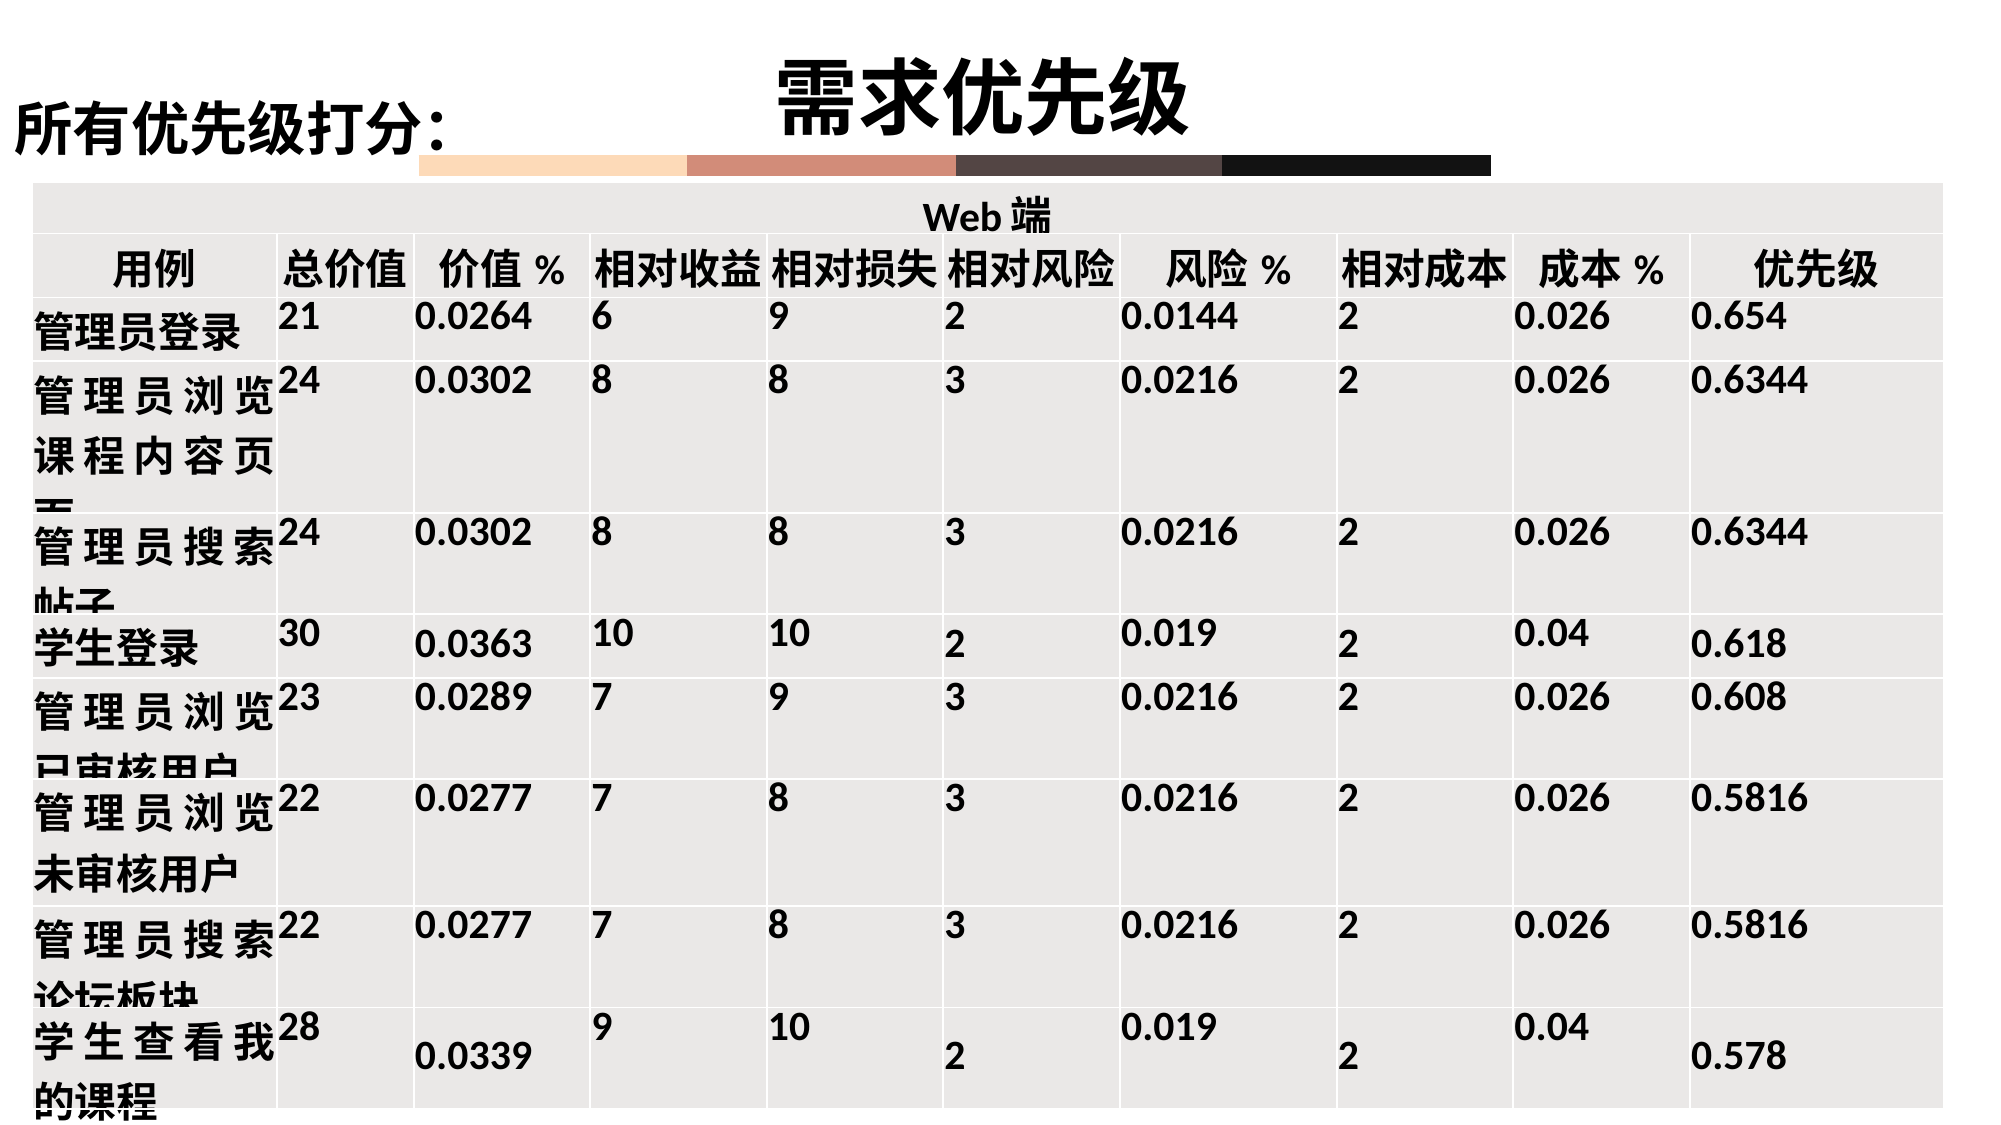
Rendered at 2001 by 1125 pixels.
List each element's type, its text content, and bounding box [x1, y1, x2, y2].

table_cell 成本% [1514, 234, 1689, 297]
table_cell 0.026 [1514, 907, 1689, 1007]
table_cell 管理员搜索帖子 [33, 514, 276, 613]
table_cell 2 [1338, 362, 1512, 512]
table_cell 21 [278, 298, 413, 360]
table_cell 3 [944, 362, 1119, 512]
table_cell 9 [591, 1008, 766, 1108]
table_cell 2 [1338, 1008, 1512, 1108]
table_cell 10 [768, 1008, 942, 1108]
table_cell 相对成本 [1338, 234, 1512, 297]
table_cell 0.5816 [1691, 780, 1943, 905]
table_cell 8 [768, 780, 942, 905]
table_cell 22 [278, 780, 413, 905]
table_cell 管理员搜索论坛板块 [33, 907, 276, 1007]
table_cell 10 [768, 615, 942, 677]
table_cell 0.0302 [415, 362, 589, 512]
table_cell 2 [944, 298, 1119, 360]
table_cell 22 [278, 907, 413, 1007]
table_cell 0.0277 [415, 907, 589, 1007]
table_cell 7 [591, 679, 766, 778]
table_cell 3 [944, 679, 1119, 778]
table_cell 0.0216 [1121, 679, 1336, 778]
table_cell 价值% [415, 234, 589, 297]
table_cell 8 [768, 514, 942, 613]
table_cell 0.026 [1514, 514, 1689, 613]
table_cell 7 [591, 907, 766, 1007]
table_cell 总价值 [278, 234, 413, 297]
table_cell 学生登录 [33, 615, 276, 677]
table_cell 8 [768, 907, 942, 1007]
table_cell 2 [944, 1008, 1119, 1108]
table_cell 2 [1338, 298, 1512, 360]
table_cell 0.0277 [415, 780, 589, 905]
table_cell 3 [944, 780, 1119, 905]
table_cell 0.6344 [1691, 514, 1943, 613]
table_cell 0.0216 [1121, 362, 1336, 512]
table_cell 0.0264 [415, 298, 589, 360]
table_cell 0.0216 [1121, 907, 1336, 1007]
table_cell 9 [768, 679, 942, 778]
table_cell 0.0302 [415, 514, 589, 613]
table_cell 管理员登录 [33, 298, 276, 360]
table_cell 8 [591, 362, 766, 512]
table_cell 0.04 [1514, 615, 1689, 677]
table_cell 2 [1338, 907, 1512, 1007]
table_cell 管理员浏览已审核用户 [33, 679, 276, 778]
table_cell 23 [278, 679, 413, 778]
table_cell 8 [768, 362, 942, 512]
table_cell 管理员浏览未审核用户 [33, 780, 276, 905]
table_header Web端 [33, 183, 1943, 233]
table_cell 0.618 [1691, 615, 1943, 677]
text_box 所有优先级打分： [0, 49, 1823, 170]
table_cell 9 [768, 298, 942, 360]
table_cell 2 [1338, 679, 1512, 778]
table_cell 28 [278, 1008, 413, 1108]
table_cell 0.608 [1691, 679, 1943, 778]
table_cell 0.0289 [415, 679, 589, 778]
table_cell 0.019 [1121, 1008, 1336, 1108]
table_cell 相对收益 [591, 234, 766, 297]
table_cell 用例 [33, 234, 276, 297]
table_cell 优先级 [1691, 234, 1943, 297]
table_cell 0.026 [1514, 679, 1689, 778]
table_cell 0.578 [1691, 1008, 1943, 1108]
table_cell 3 [944, 514, 1119, 613]
table_cell 0.0144 [1121, 298, 1336, 360]
table_cell 0.026 [1514, 780, 1689, 905]
table_cell 24 [278, 362, 413, 512]
table_cell 10 [591, 615, 766, 677]
table_cell 0.026 [1514, 298, 1689, 360]
table_cell 6 [591, 298, 766, 360]
table_cell 30 [278, 615, 413, 677]
table_cell 0.654 [1691, 298, 1943, 360]
table_cell 管理员浏览课程内容页面 [33, 362, 276, 512]
table_cell 8 [591, 514, 766, 613]
table_cell 0.0339 [415, 1008, 589, 1108]
table_cell 3 [944, 907, 1119, 1007]
table_cell 2 [944, 615, 1119, 677]
table_cell 0.5816 [1691, 907, 1943, 1007]
table_cell 2 [1338, 780, 1512, 905]
table_cell 2 [1338, 514, 1512, 613]
table_cell 7 [591, 780, 766, 905]
table_cell 0.026 [1514, 362, 1689, 512]
table_cell 2 [1338, 615, 1512, 677]
table_cell 0.019 [1121, 615, 1336, 677]
table_cell 0.6344 [1691, 362, 1943, 512]
table_cell 24 [278, 514, 413, 613]
table_cell 相对损失 [768, 234, 942, 297]
table_cell 0.0216 [1121, 780, 1336, 905]
table_cell 0.0363 [415, 615, 589, 677]
table_cell 0.04 [1514, 1008, 1689, 1108]
table_cell 0.0216 [1121, 514, 1336, 613]
table_cell 相对风险 [944, 234, 1119, 297]
table_cell 风险% [1121, 234, 1336, 297]
table_cell 学生查看我的课程 [33, 1008, 276, 1108]
